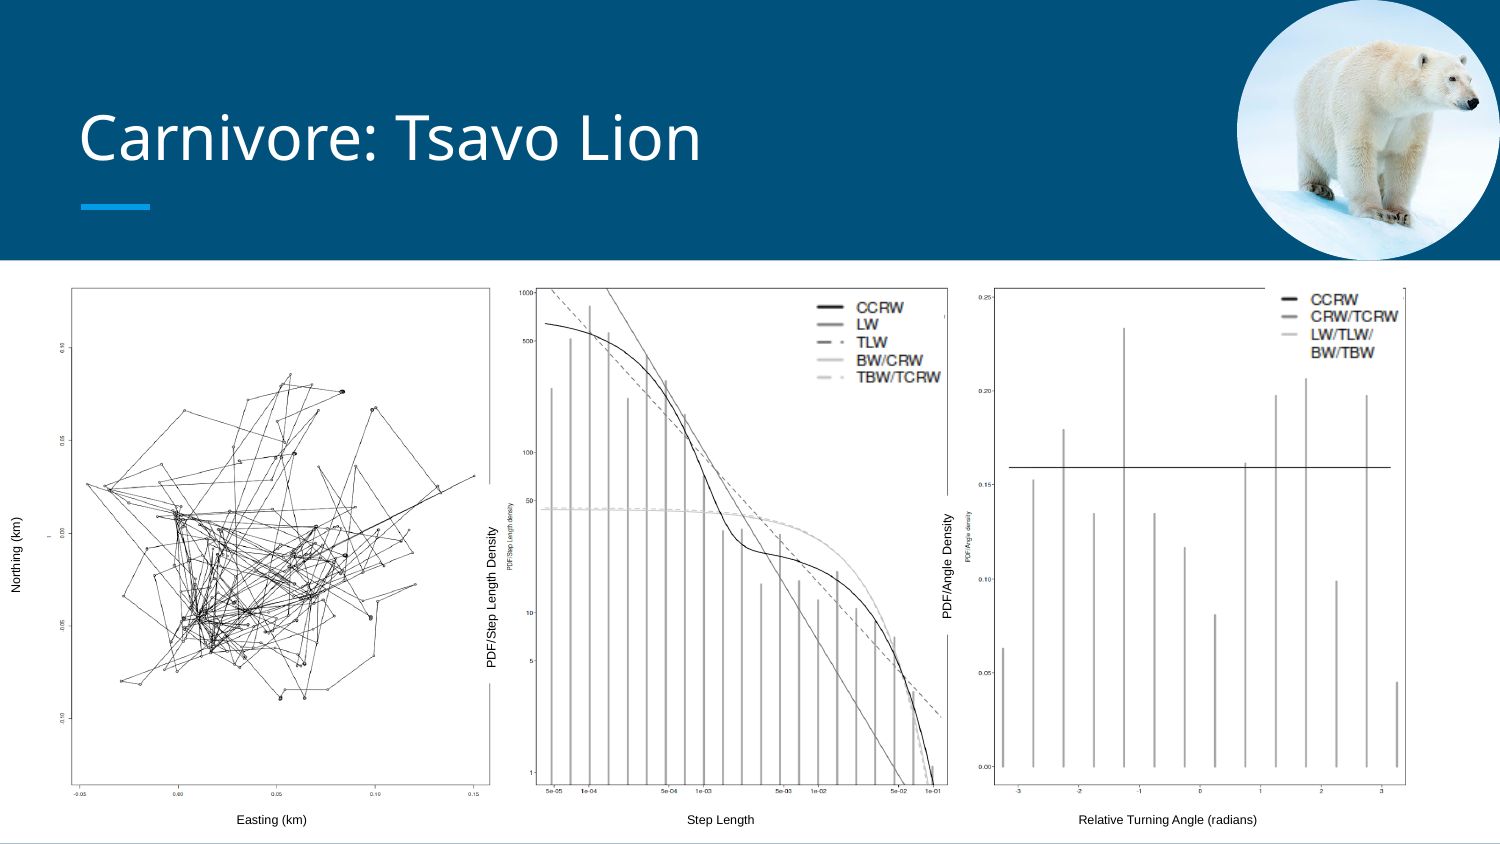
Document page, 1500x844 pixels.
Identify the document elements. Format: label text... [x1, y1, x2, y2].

text_box [0, 260, 1500, 844]
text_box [45, 263, 1419, 816]
text_box Northing (km) [0, 495, 31, 609]
text_box Easting (km) [221, 824, 378, 835]
picture [1238, 0, 1500, 261]
text_box Relative Turning Angle (radians) [1063, 824, 1389, 835]
title Carnivore: Tsavo Lion [63, 75, 1231, 188]
text_box Step Length [671, 824, 829, 835]
